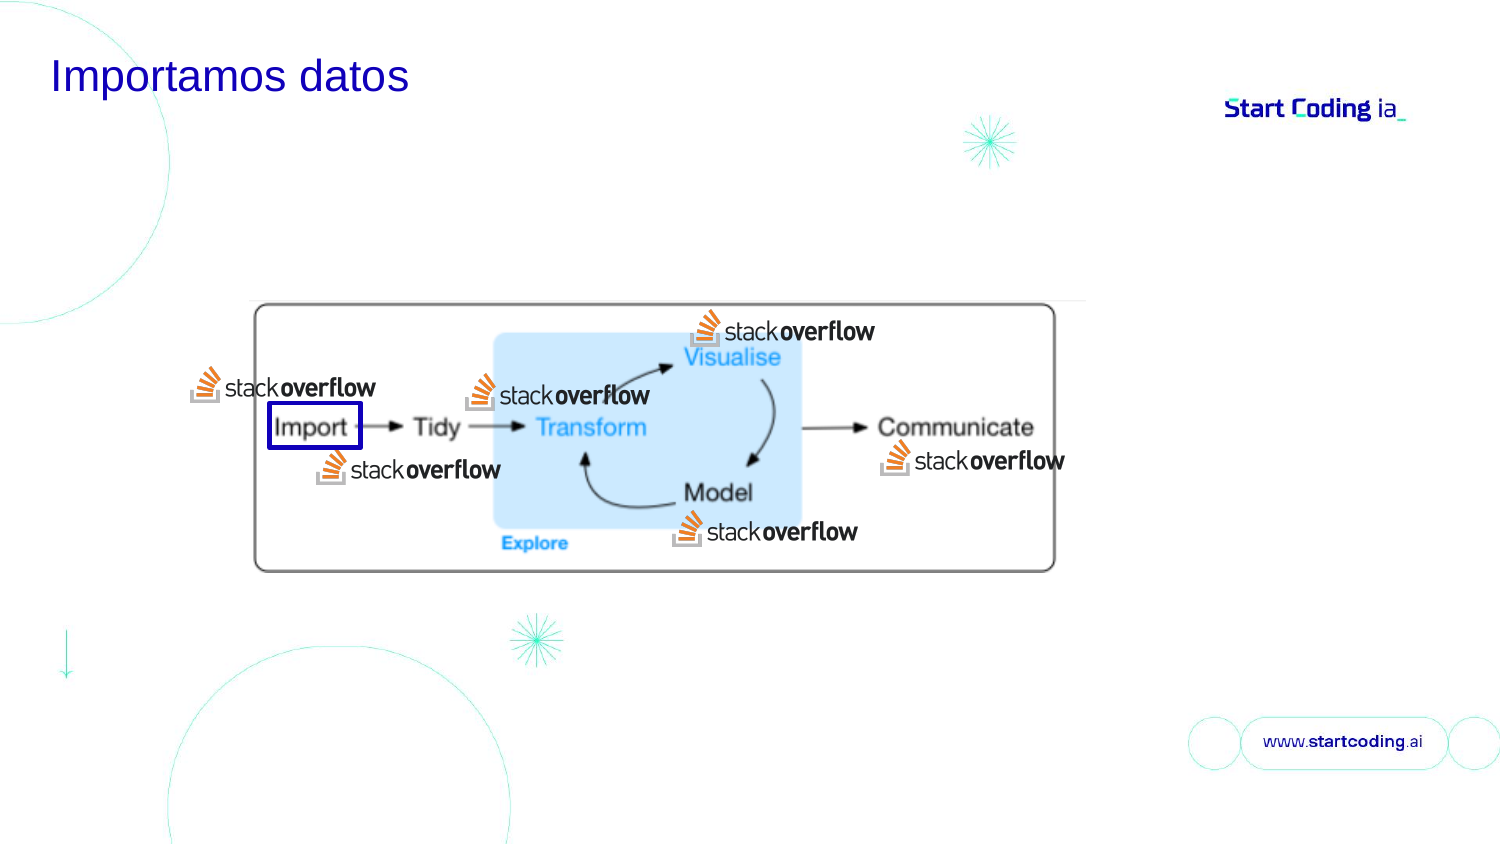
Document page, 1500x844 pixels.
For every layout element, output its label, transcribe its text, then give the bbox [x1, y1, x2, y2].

picture [0, 0, 1500, 844]
title Importamos datos [35, 31, 1267, 116]
